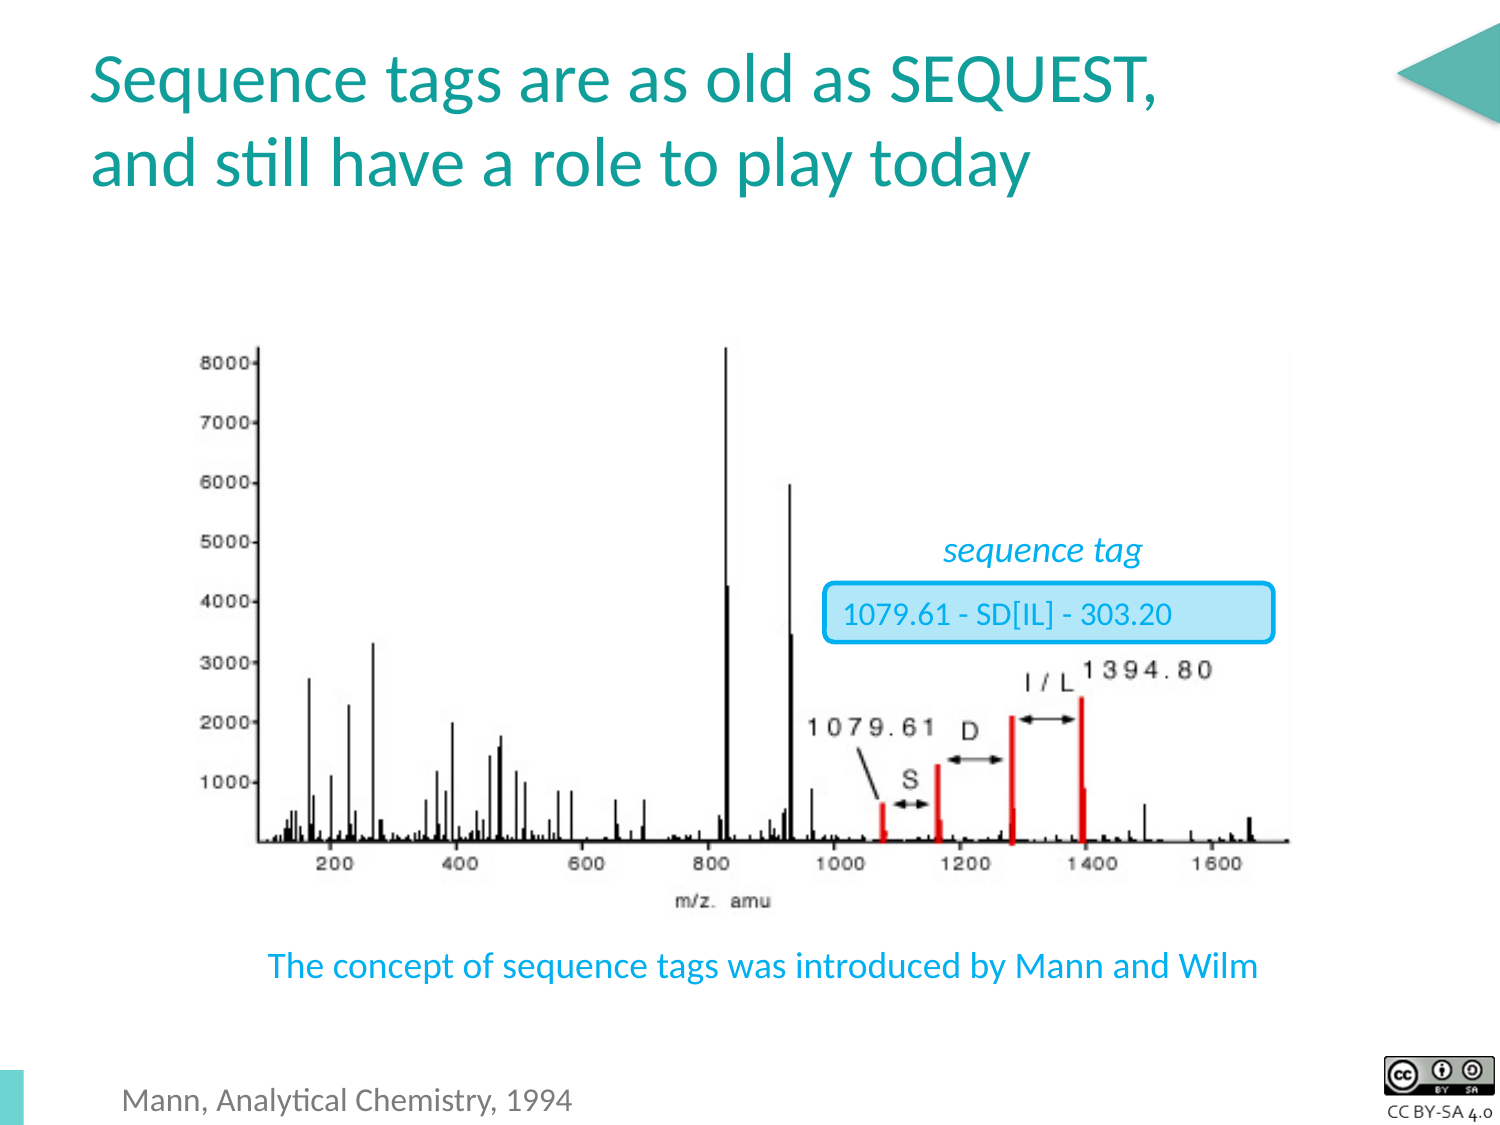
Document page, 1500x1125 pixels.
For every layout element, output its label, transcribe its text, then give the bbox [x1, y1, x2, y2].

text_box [194, 337, 1294, 918]
title Sequence tags are as old as SEQUEST, and still have a role to play today [75, 23, 1399, 212]
text_box The concept of sequence tags was introduced by Mann and Wilm [252, 933, 1275, 994]
text_box Mann, Analytical Chemistry, 1994 [106, 1070, 589, 1125]
picture [1375, 1056, 1500, 1125]
